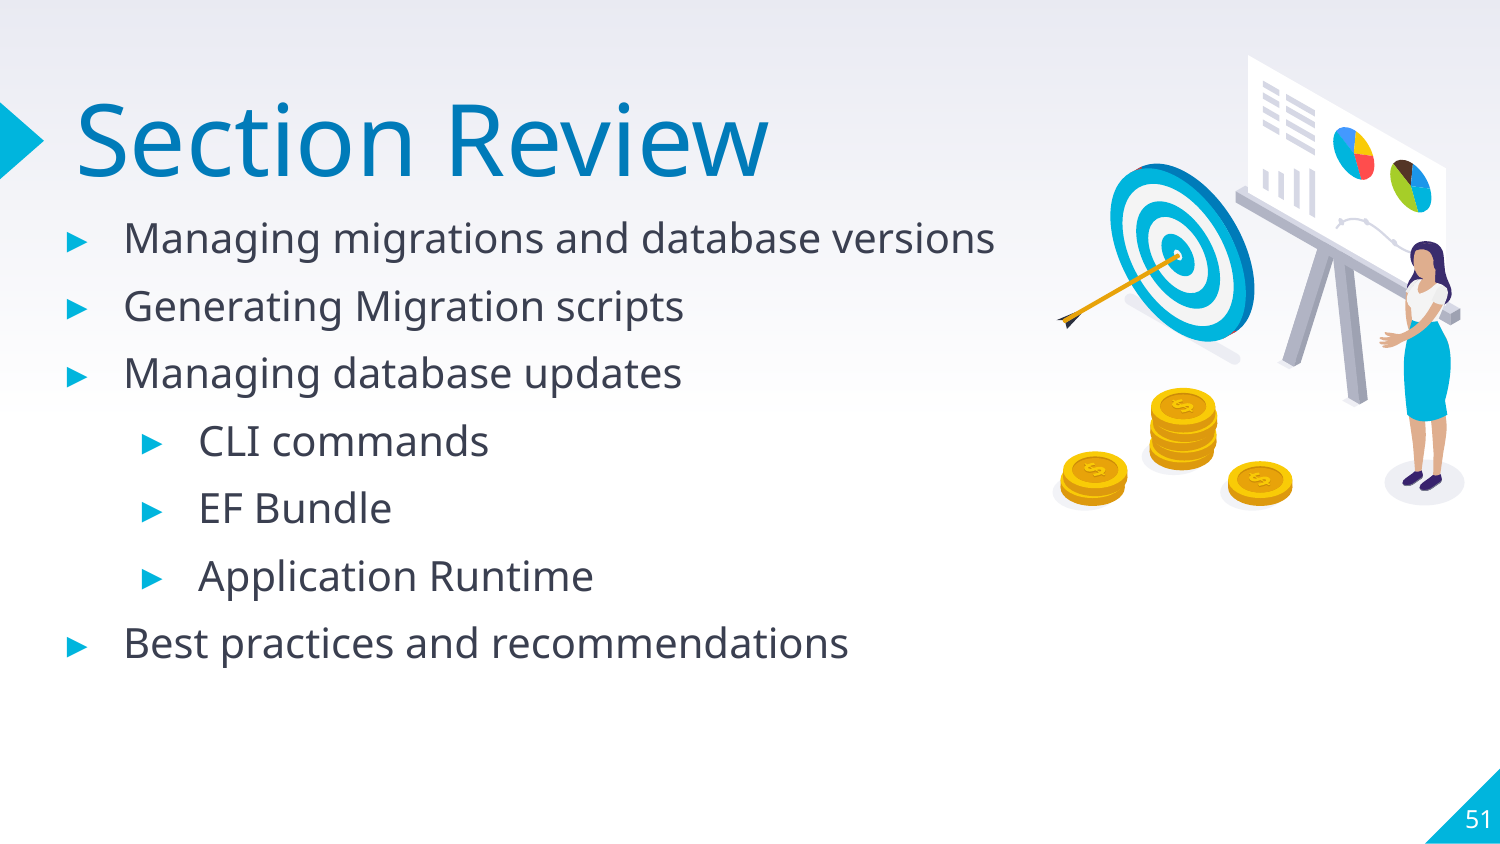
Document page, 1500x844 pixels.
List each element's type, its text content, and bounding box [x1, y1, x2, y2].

slide_number 51 [1418, 760, 1494, 838]
list Managing migrations and database versions Generating Migration scripts Managing database updates CLI commands EF Bundle Application Runtime Best practices and recommendations [48, 206, 1102, 641]
title Section Review [75, 99, 1001, 206]
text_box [1052, 54, 1465, 511]
